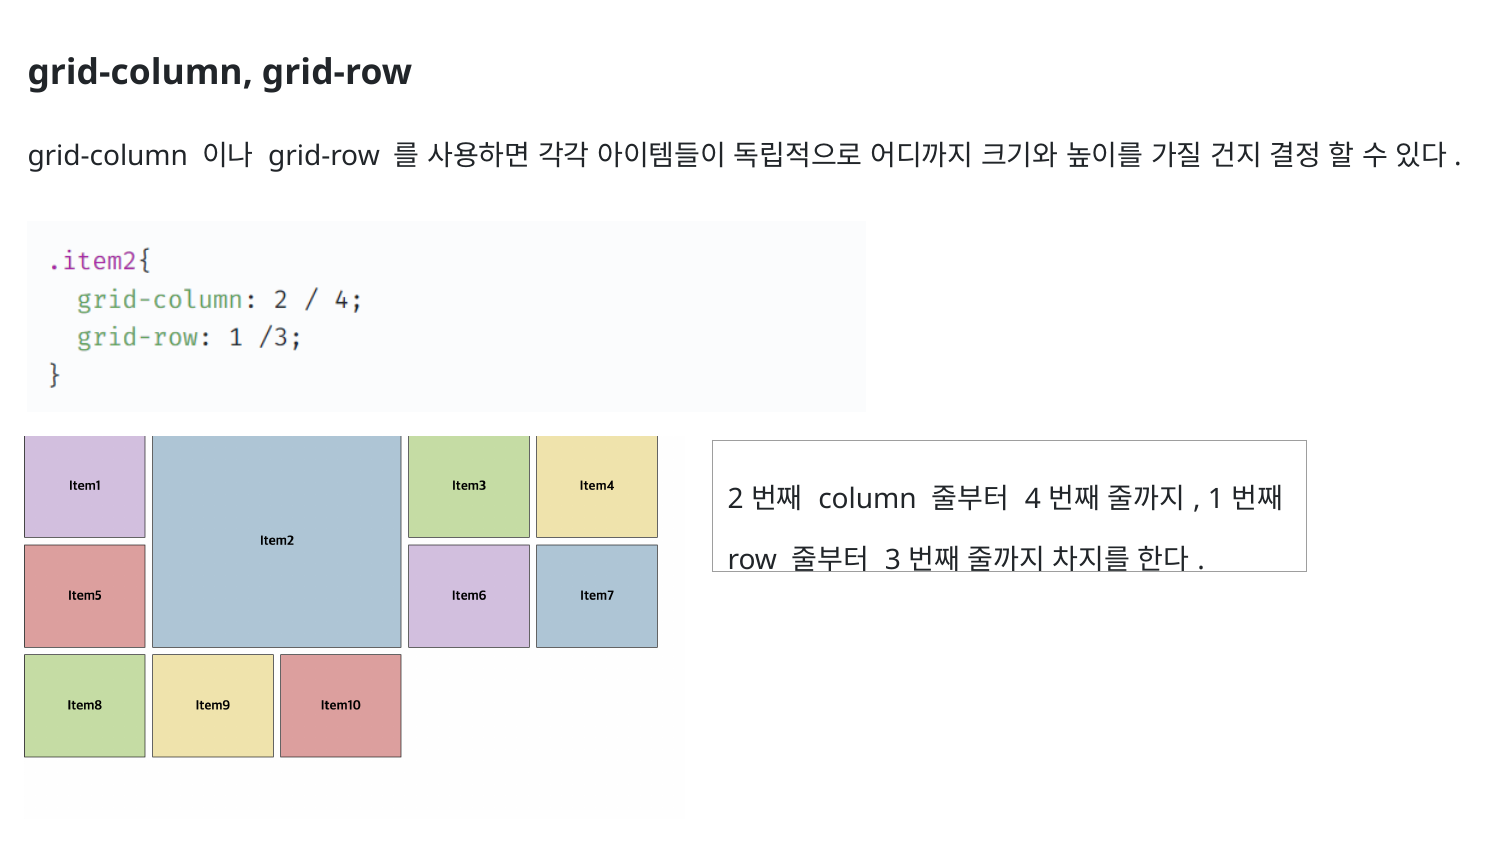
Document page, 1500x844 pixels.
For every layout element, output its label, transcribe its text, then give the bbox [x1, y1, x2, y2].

text_box grid-column, grid-row grid-column 이나 grid-row 를 사용하면 각각 아이템들이 독립적으로 어디까지 크기와 높이를 가질 건지 결정 할 수 있다. [12, 12, 1485, 186]
picture [27, 221, 866, 412]
table_header 2번째 column 줄부터 4번째 줄까지, 1번째 row 줄부터 3번째 줄까지 차지를 한다. [713, 441, 1306, 571]
picture [24, 435, 685, 819]
